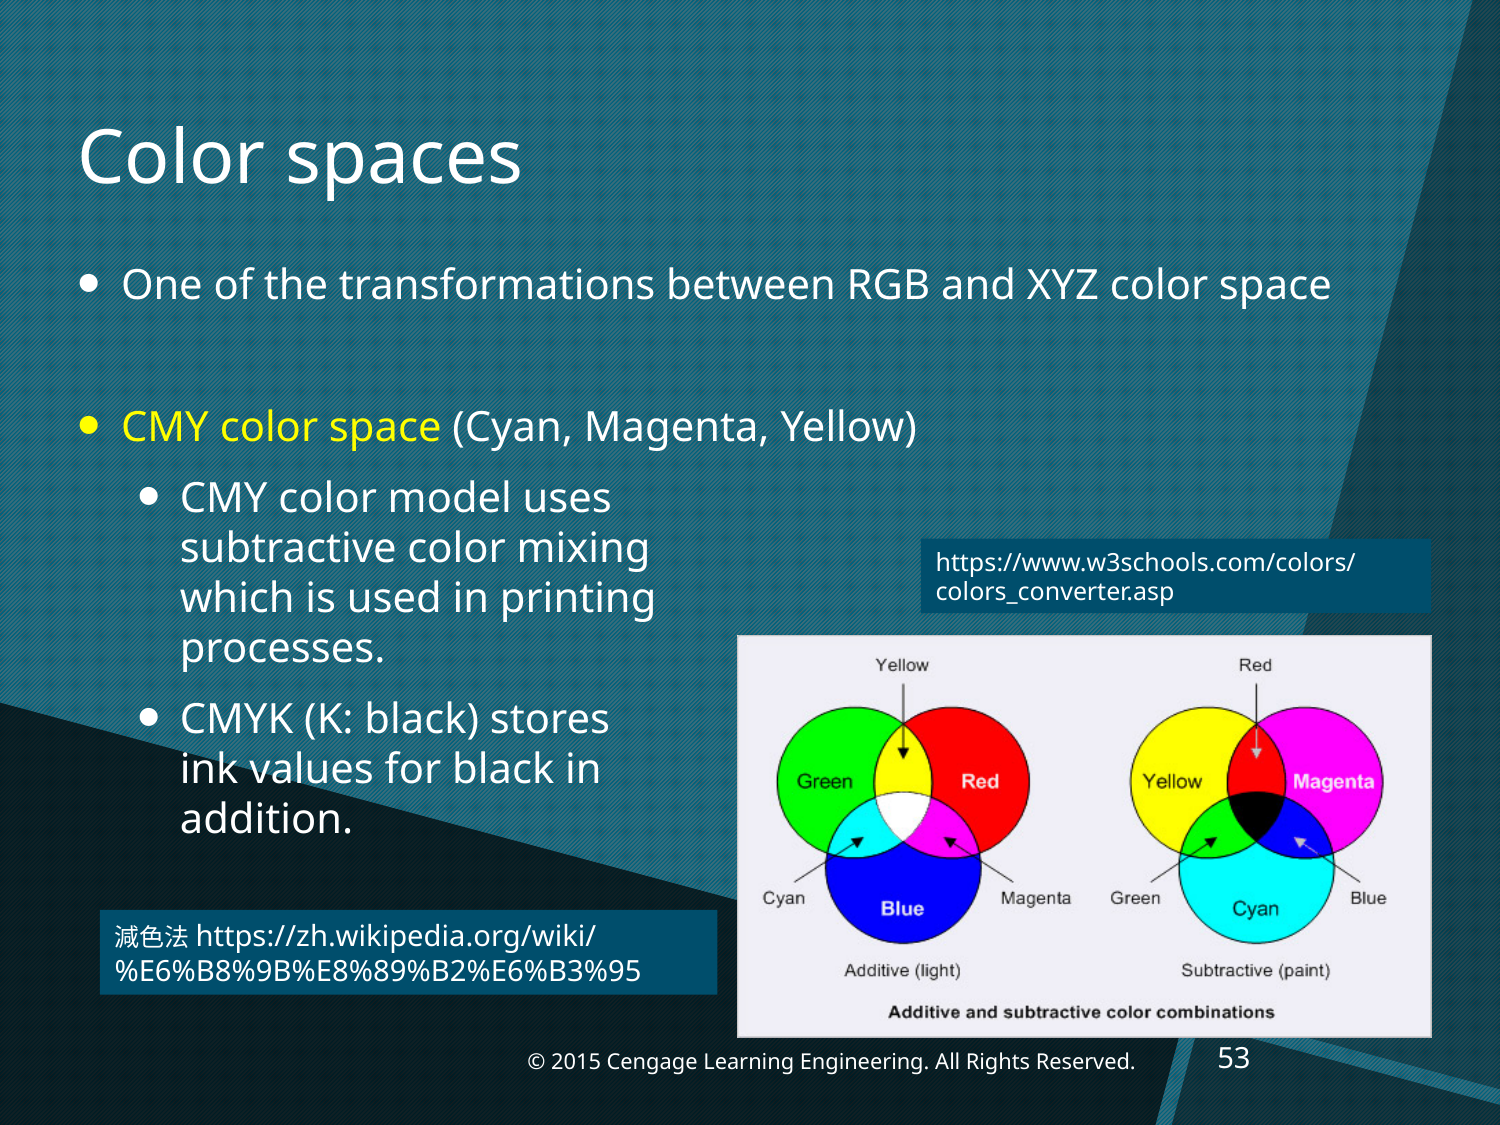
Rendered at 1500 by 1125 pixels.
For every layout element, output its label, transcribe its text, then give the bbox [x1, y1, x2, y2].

footer © 2015 Cengage Learning Engineering. All Rights Reserved. [512, 1032, 1163, 1093]
text_box https://www.w3schools.com/colors/colors_converter.asp [920, 538, 1432, 614]
text_box 減色法https://zh.wikipedia.org/wiki/%E6%B8%9B%E8%89%B2%E6%B3%95 [99, 909, 718, 995]
picture [736, 635, 1432, 1038]
slide_number 53 [1202, 1024, 1463, 1094]
title Color spaces [62, 82, 1463, 225]
